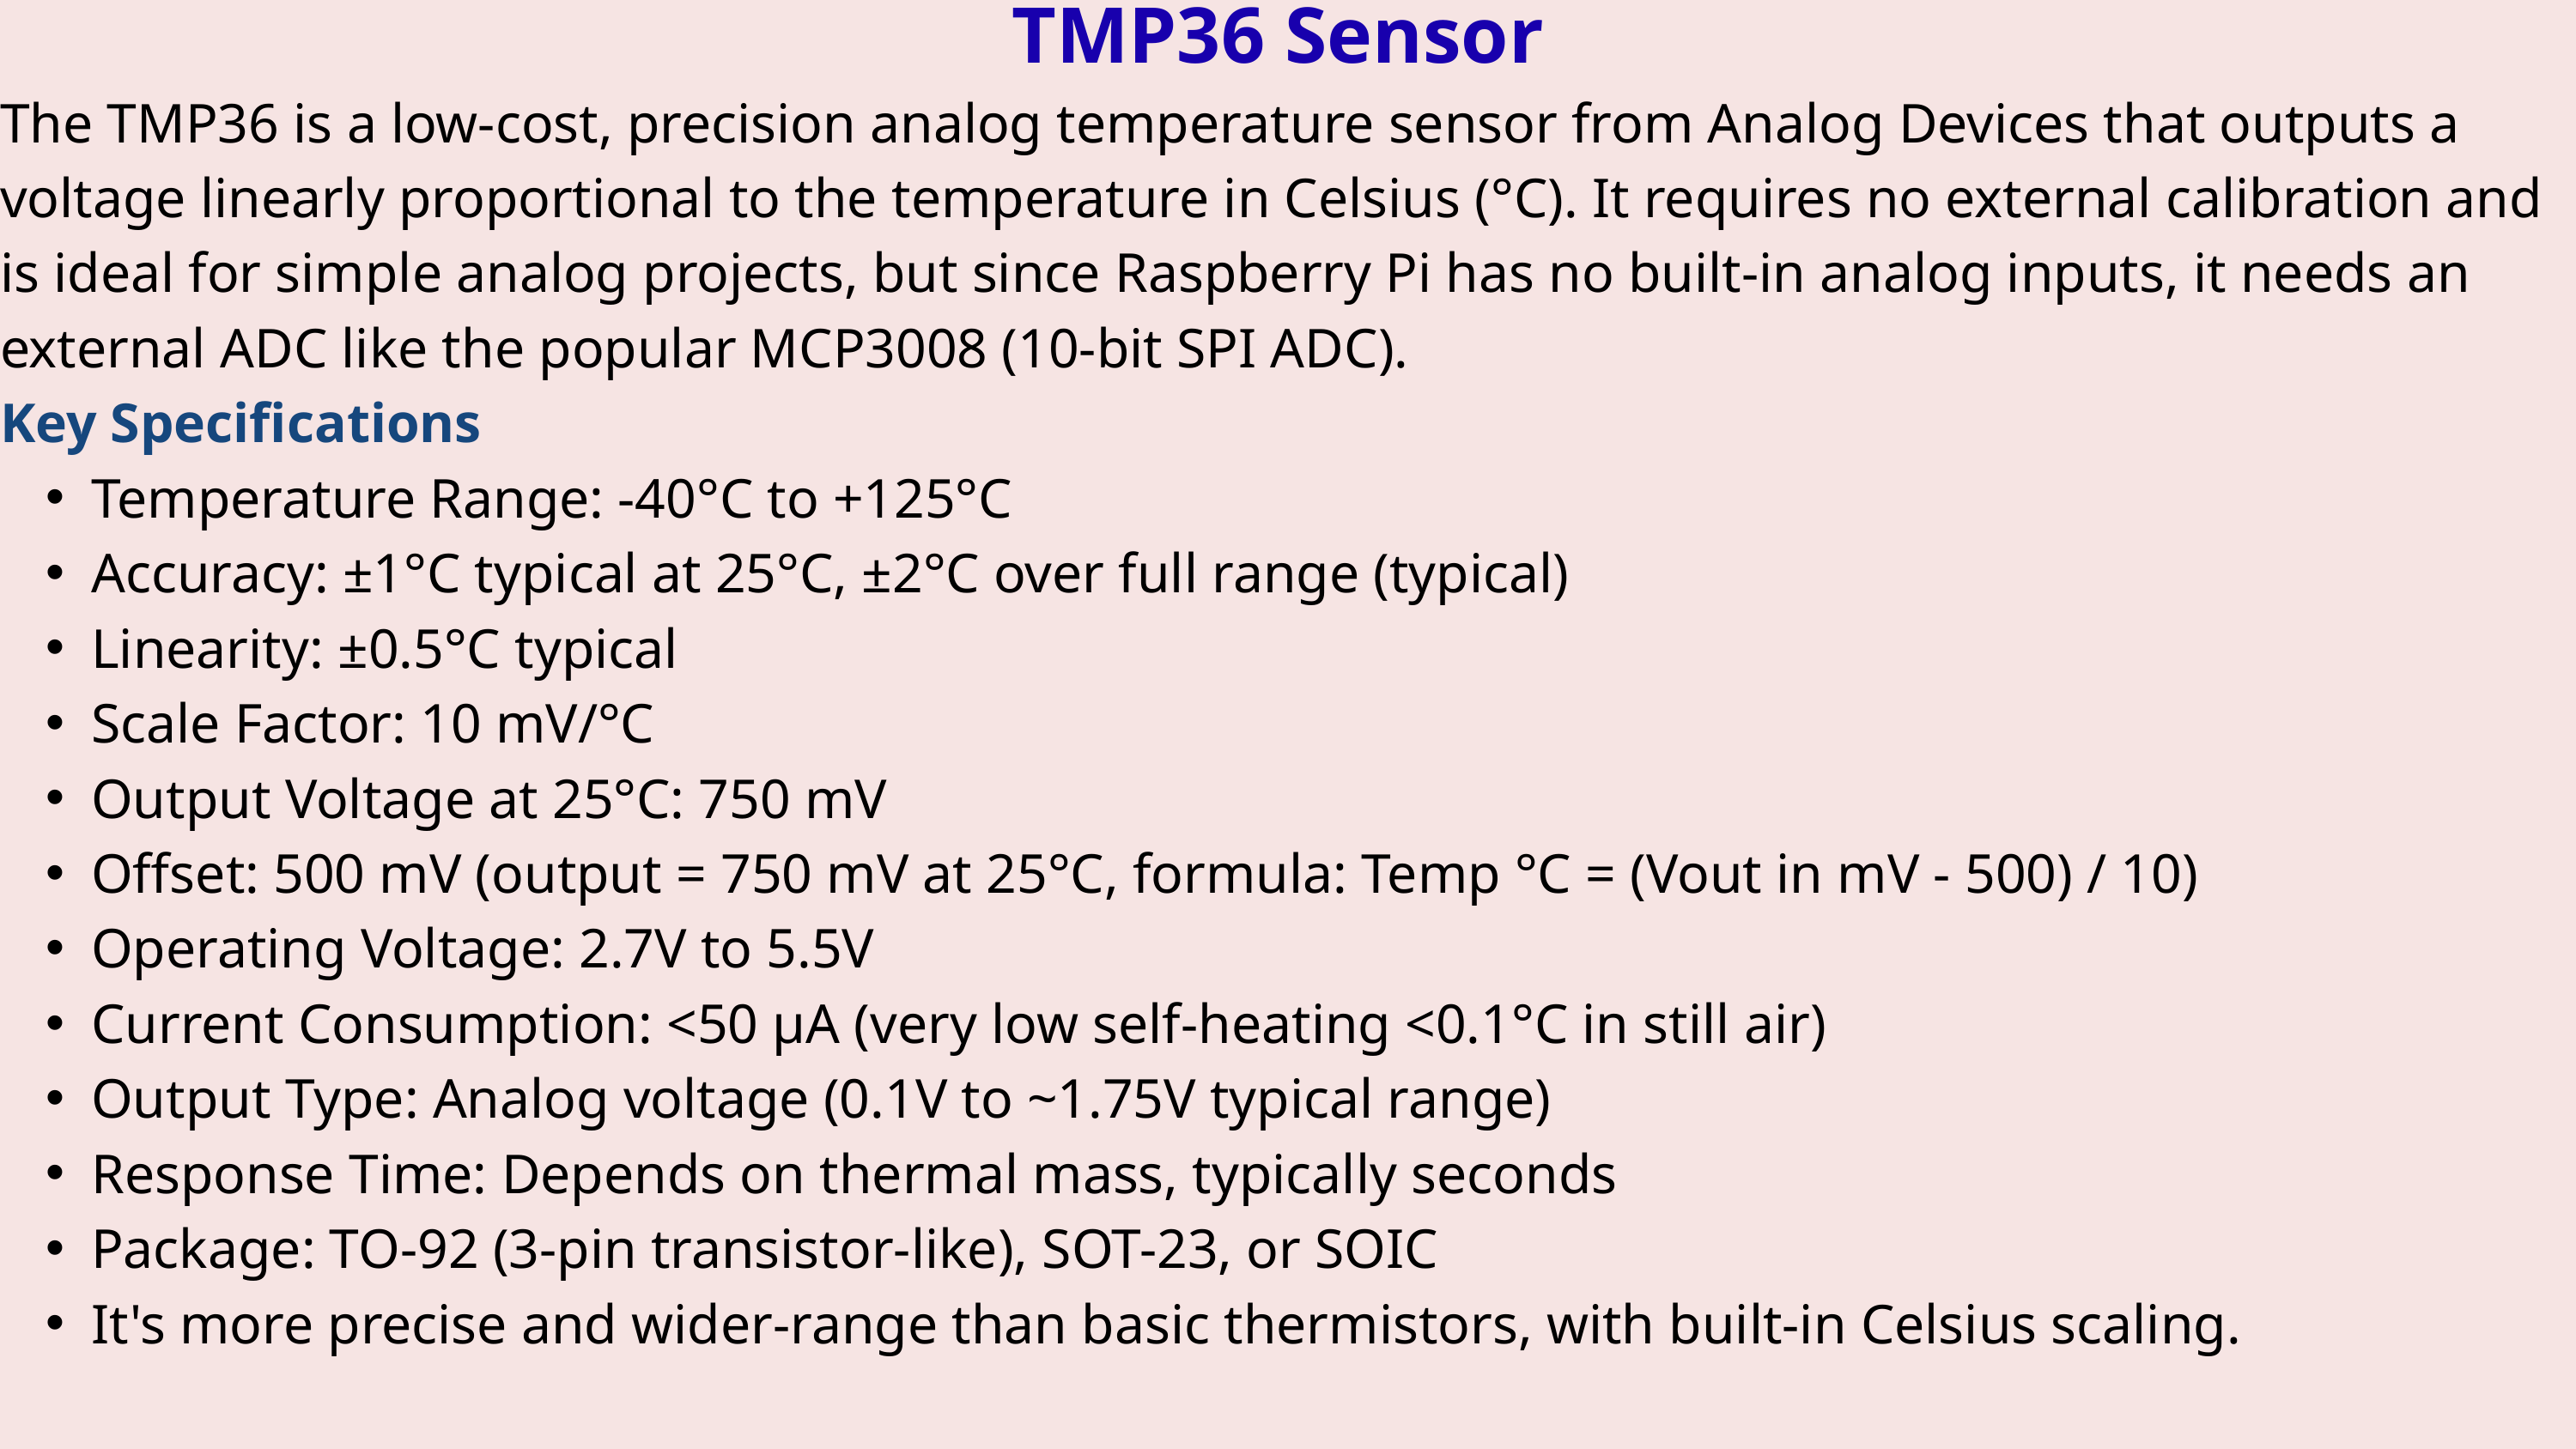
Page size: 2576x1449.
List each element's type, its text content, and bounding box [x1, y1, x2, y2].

text_box TMP36 Sensor The TMP36 is a low-cost, precision analog temperature sensor from Analog Devices that outputs a voltage linearly proportional to the temperature in Celsius (°C). It requires no external calibration and is ideal for simple analog projects, but since Raspberry Pi has no built-in analog inputs, it needs an external ADC like the popular MCP3008 (10-bit SPI ADC). Key Specifications Temperature Range: -40°C to +125°C Accuracy: ±1°C typical at 25°C, ±2°C over full range (typical) Linearity: ±0.5°C typical Scale Factor: 10 mV/°C Output Voltage at 25°C: 750 mV Offset: 500 mV (output = 750 mV at 25°C, formula: Temp °C = (Vout in mV - 500) / 10) Operating Voltage: 2.7V to 5.5V Current Consumption: <50 μA (very low self-heating <0.1°C in still air) Output Type: Analog voltage (0.1V to ~1.75V typical range) Response Time: Depends on thermal mass, typically seconds Package: TO-92 (3-pin transistor-like), SOT-23, or SOIC It's more precise and wider-range than basic thermistors, with built-in Celsius scaling. [0, 0, 2576, 1355]
